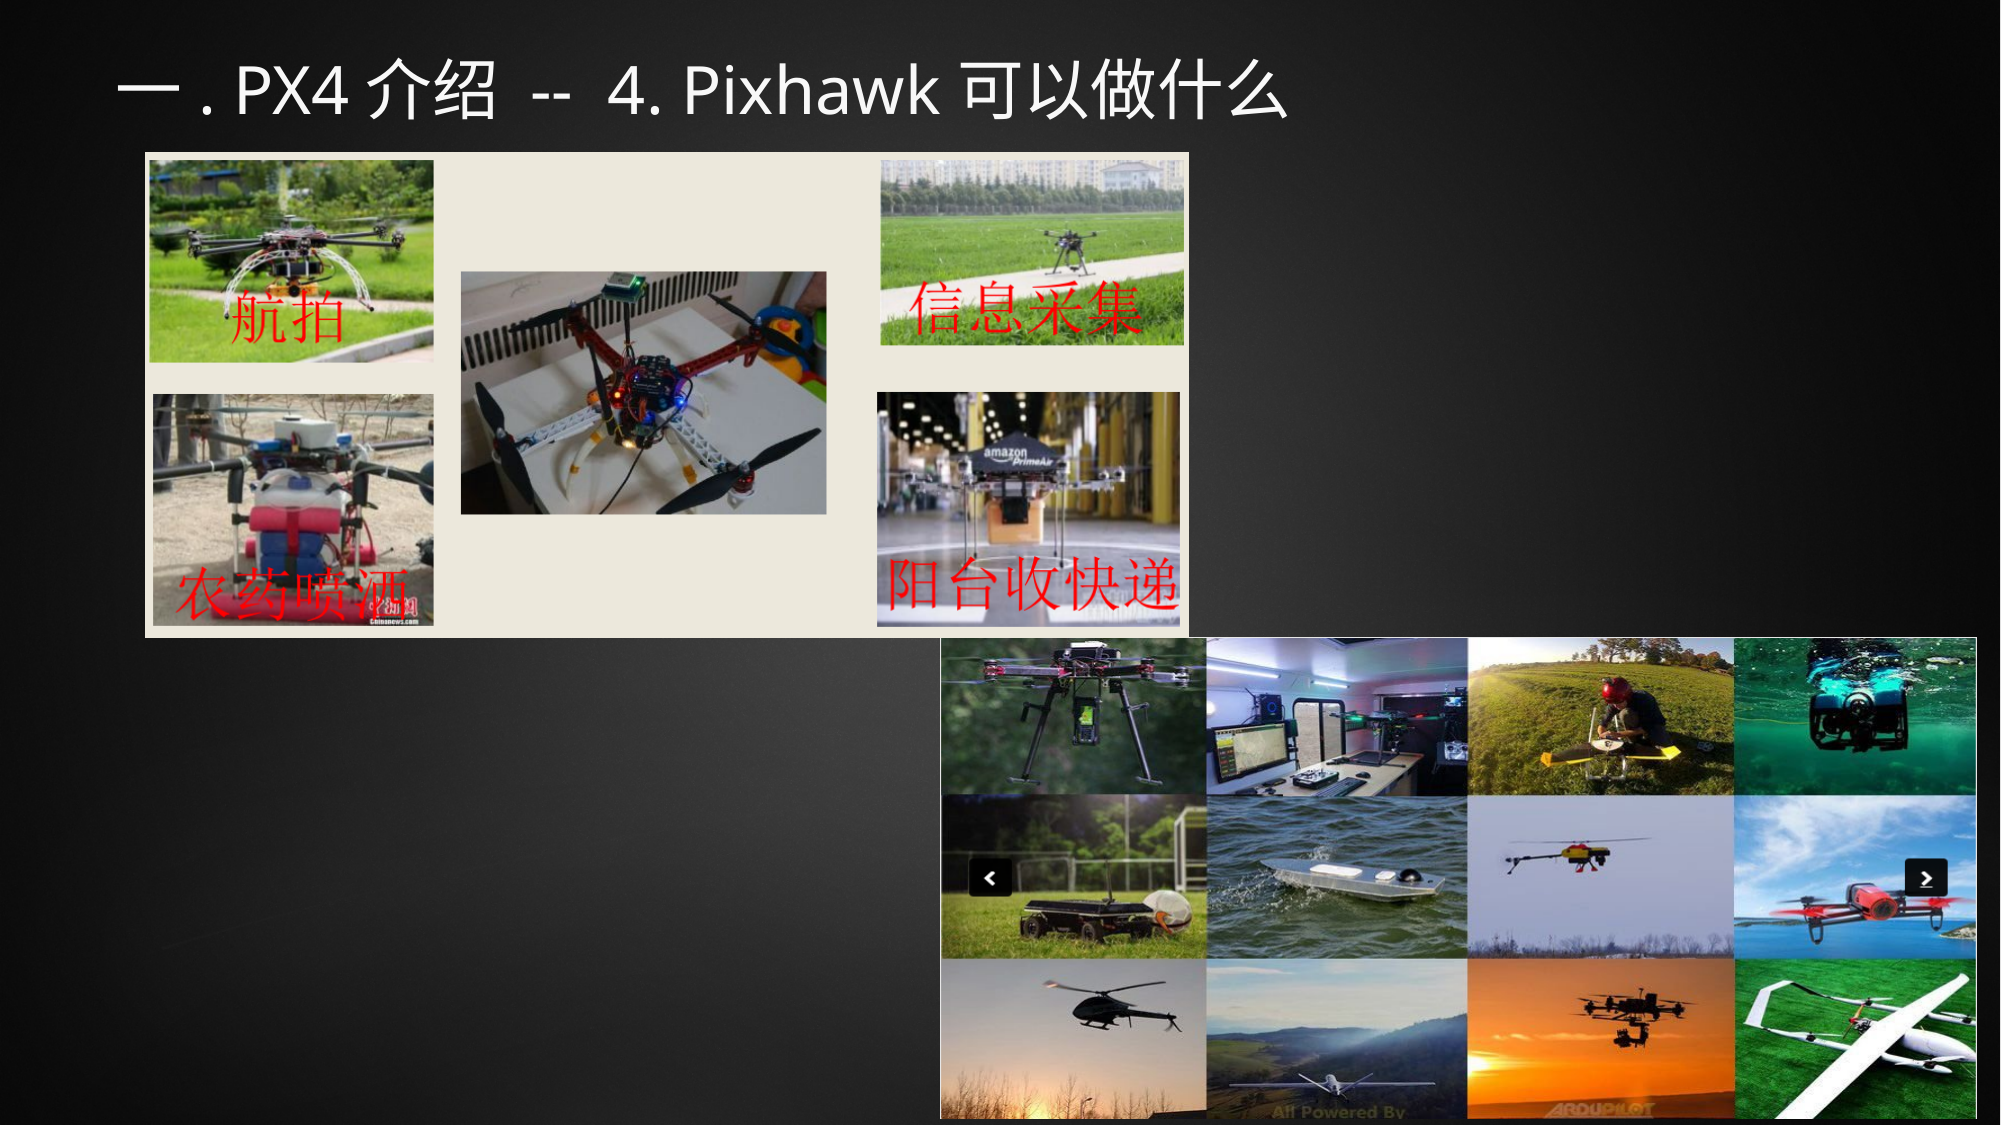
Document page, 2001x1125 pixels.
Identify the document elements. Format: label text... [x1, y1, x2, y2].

title 一. PX4介绍 -- 4. Pixhawk可以做什么 [100, 39, 1392, 221]
picture [145, 151, 1977, 1119]
